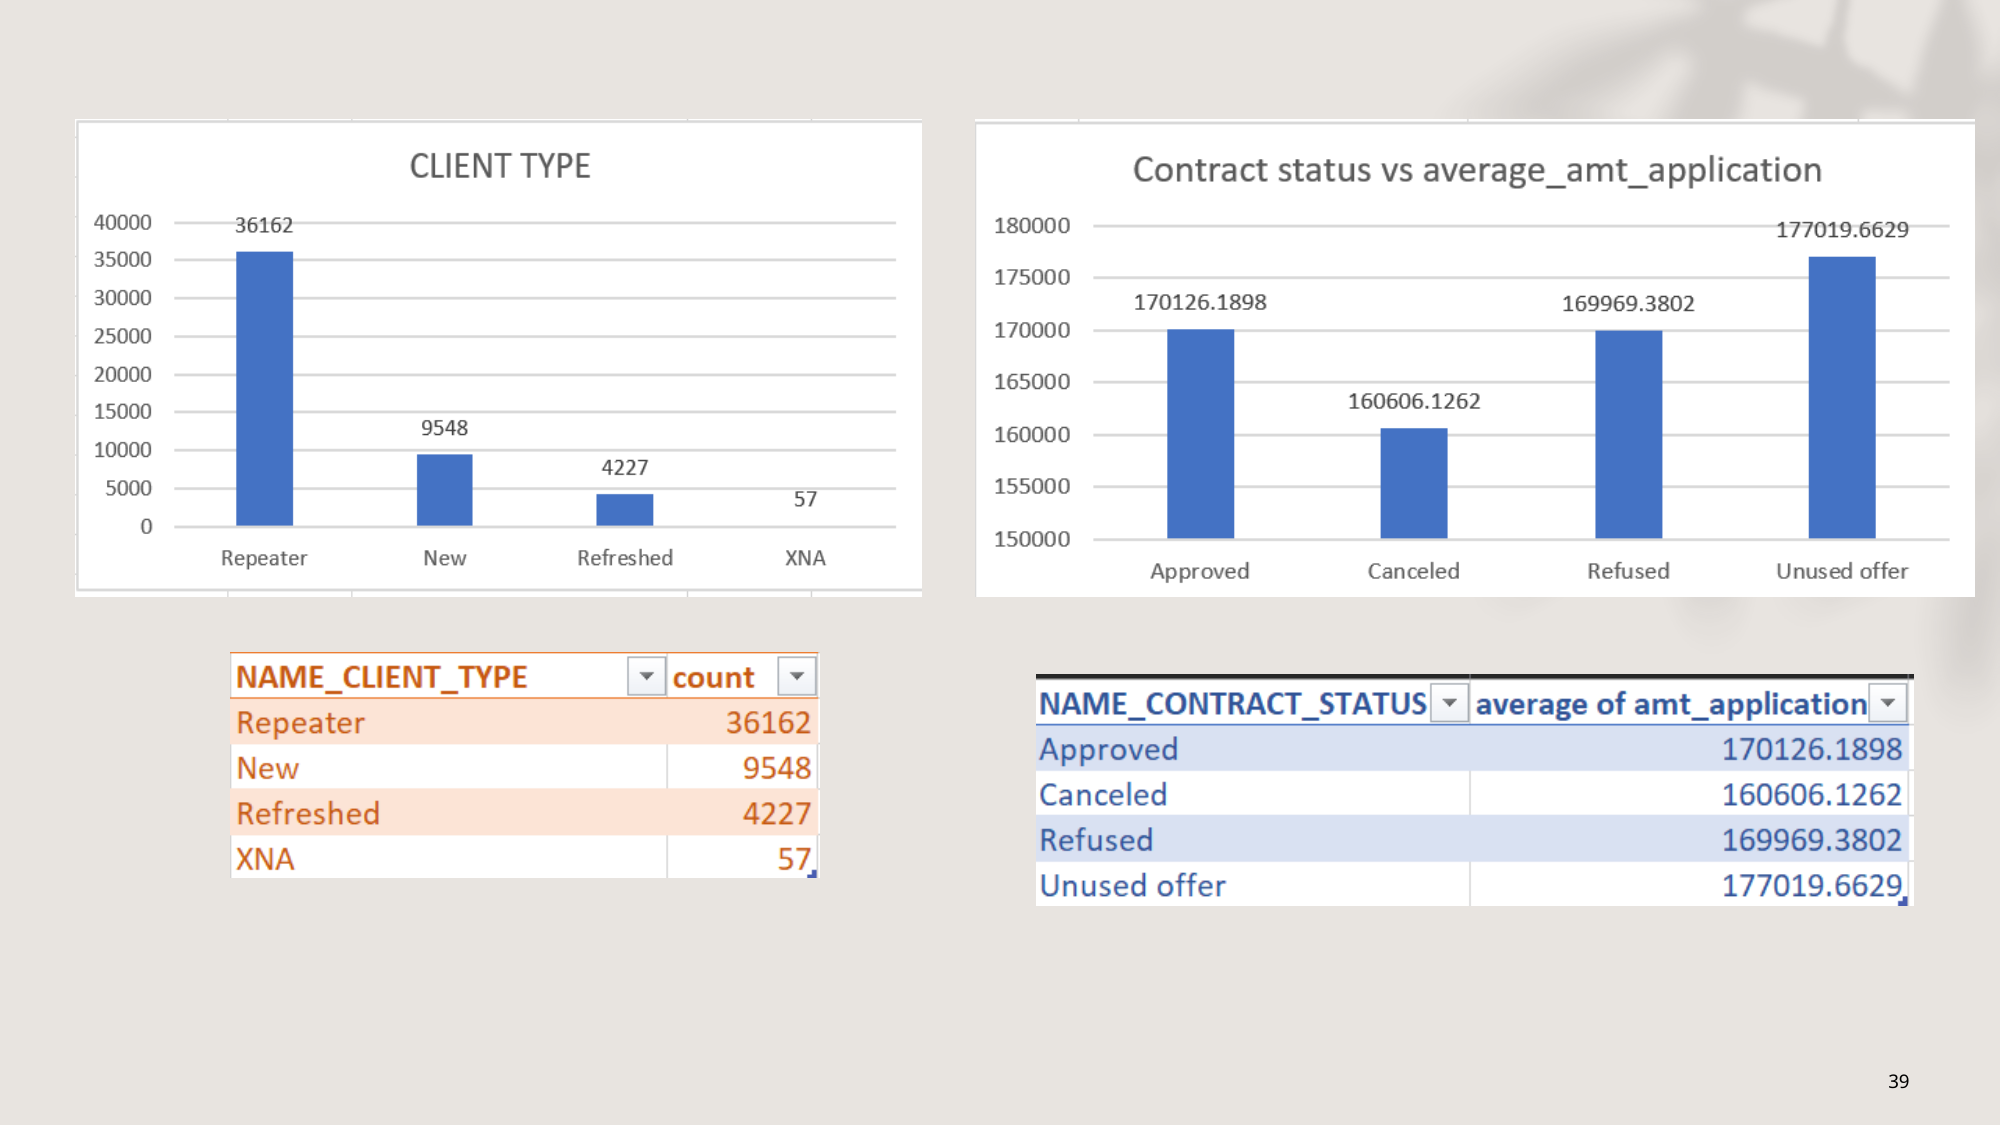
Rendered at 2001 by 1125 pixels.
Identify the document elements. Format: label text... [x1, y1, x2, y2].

picture [74, 119, 922, 598]
picture [975, 119, 1975, 598]
picture [1036, 674, 1914, 907]
slide_number ‹#› [1474, 1052, 1925, 1113]
picture [229, 651, 820, 878]
